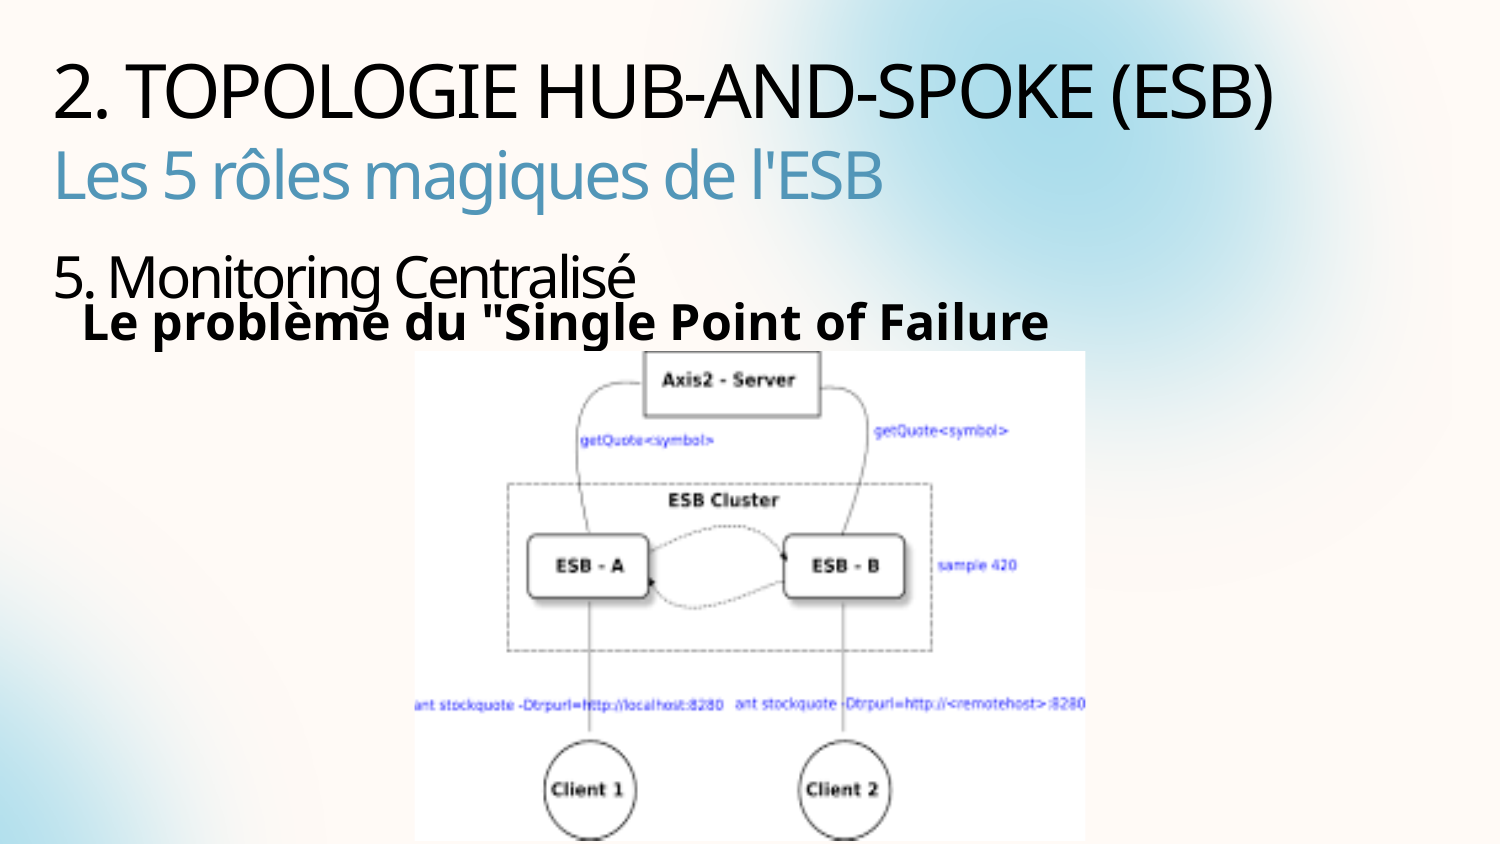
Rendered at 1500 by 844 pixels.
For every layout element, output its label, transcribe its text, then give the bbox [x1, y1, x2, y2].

text_box 2. TOPOLOGIE HUB-AND-SPOKE (ESB) [52, 37, 1448, 115]
text_box Le problème du "Single Point of Failure [81, 290, 1490, 351]
text_box Les 5 rôles magiques de l'ESB [52, 115, 1448, 161]
text_box 5. Monitoring Centralisé [52, 161, 1448, 311]
text_box [414, 351, 1086, 841]
picture [0, 0, 1500, 844]
